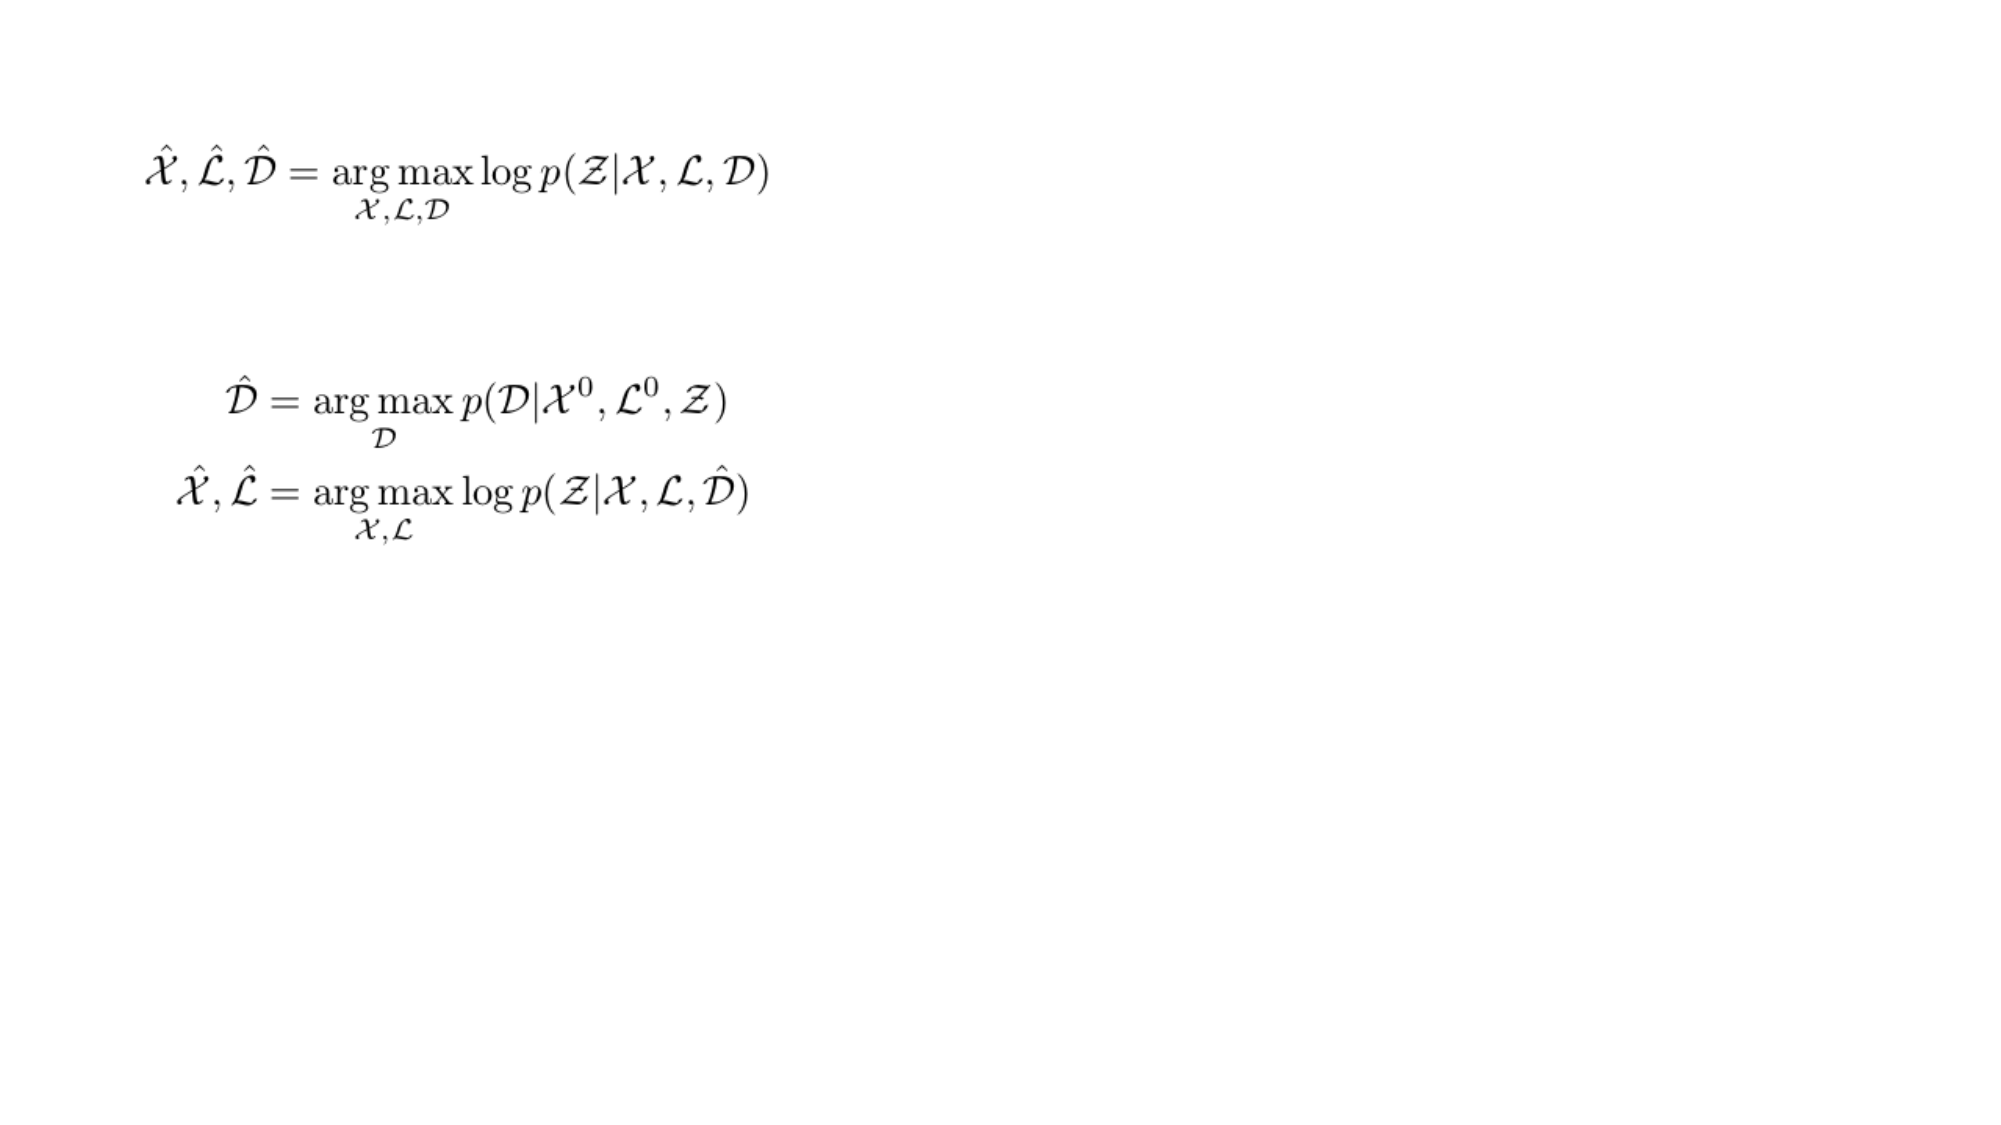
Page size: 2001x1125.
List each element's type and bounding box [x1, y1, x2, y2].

picture [80, 360, 821, 563]
picture [69, 131, 795, 243]
